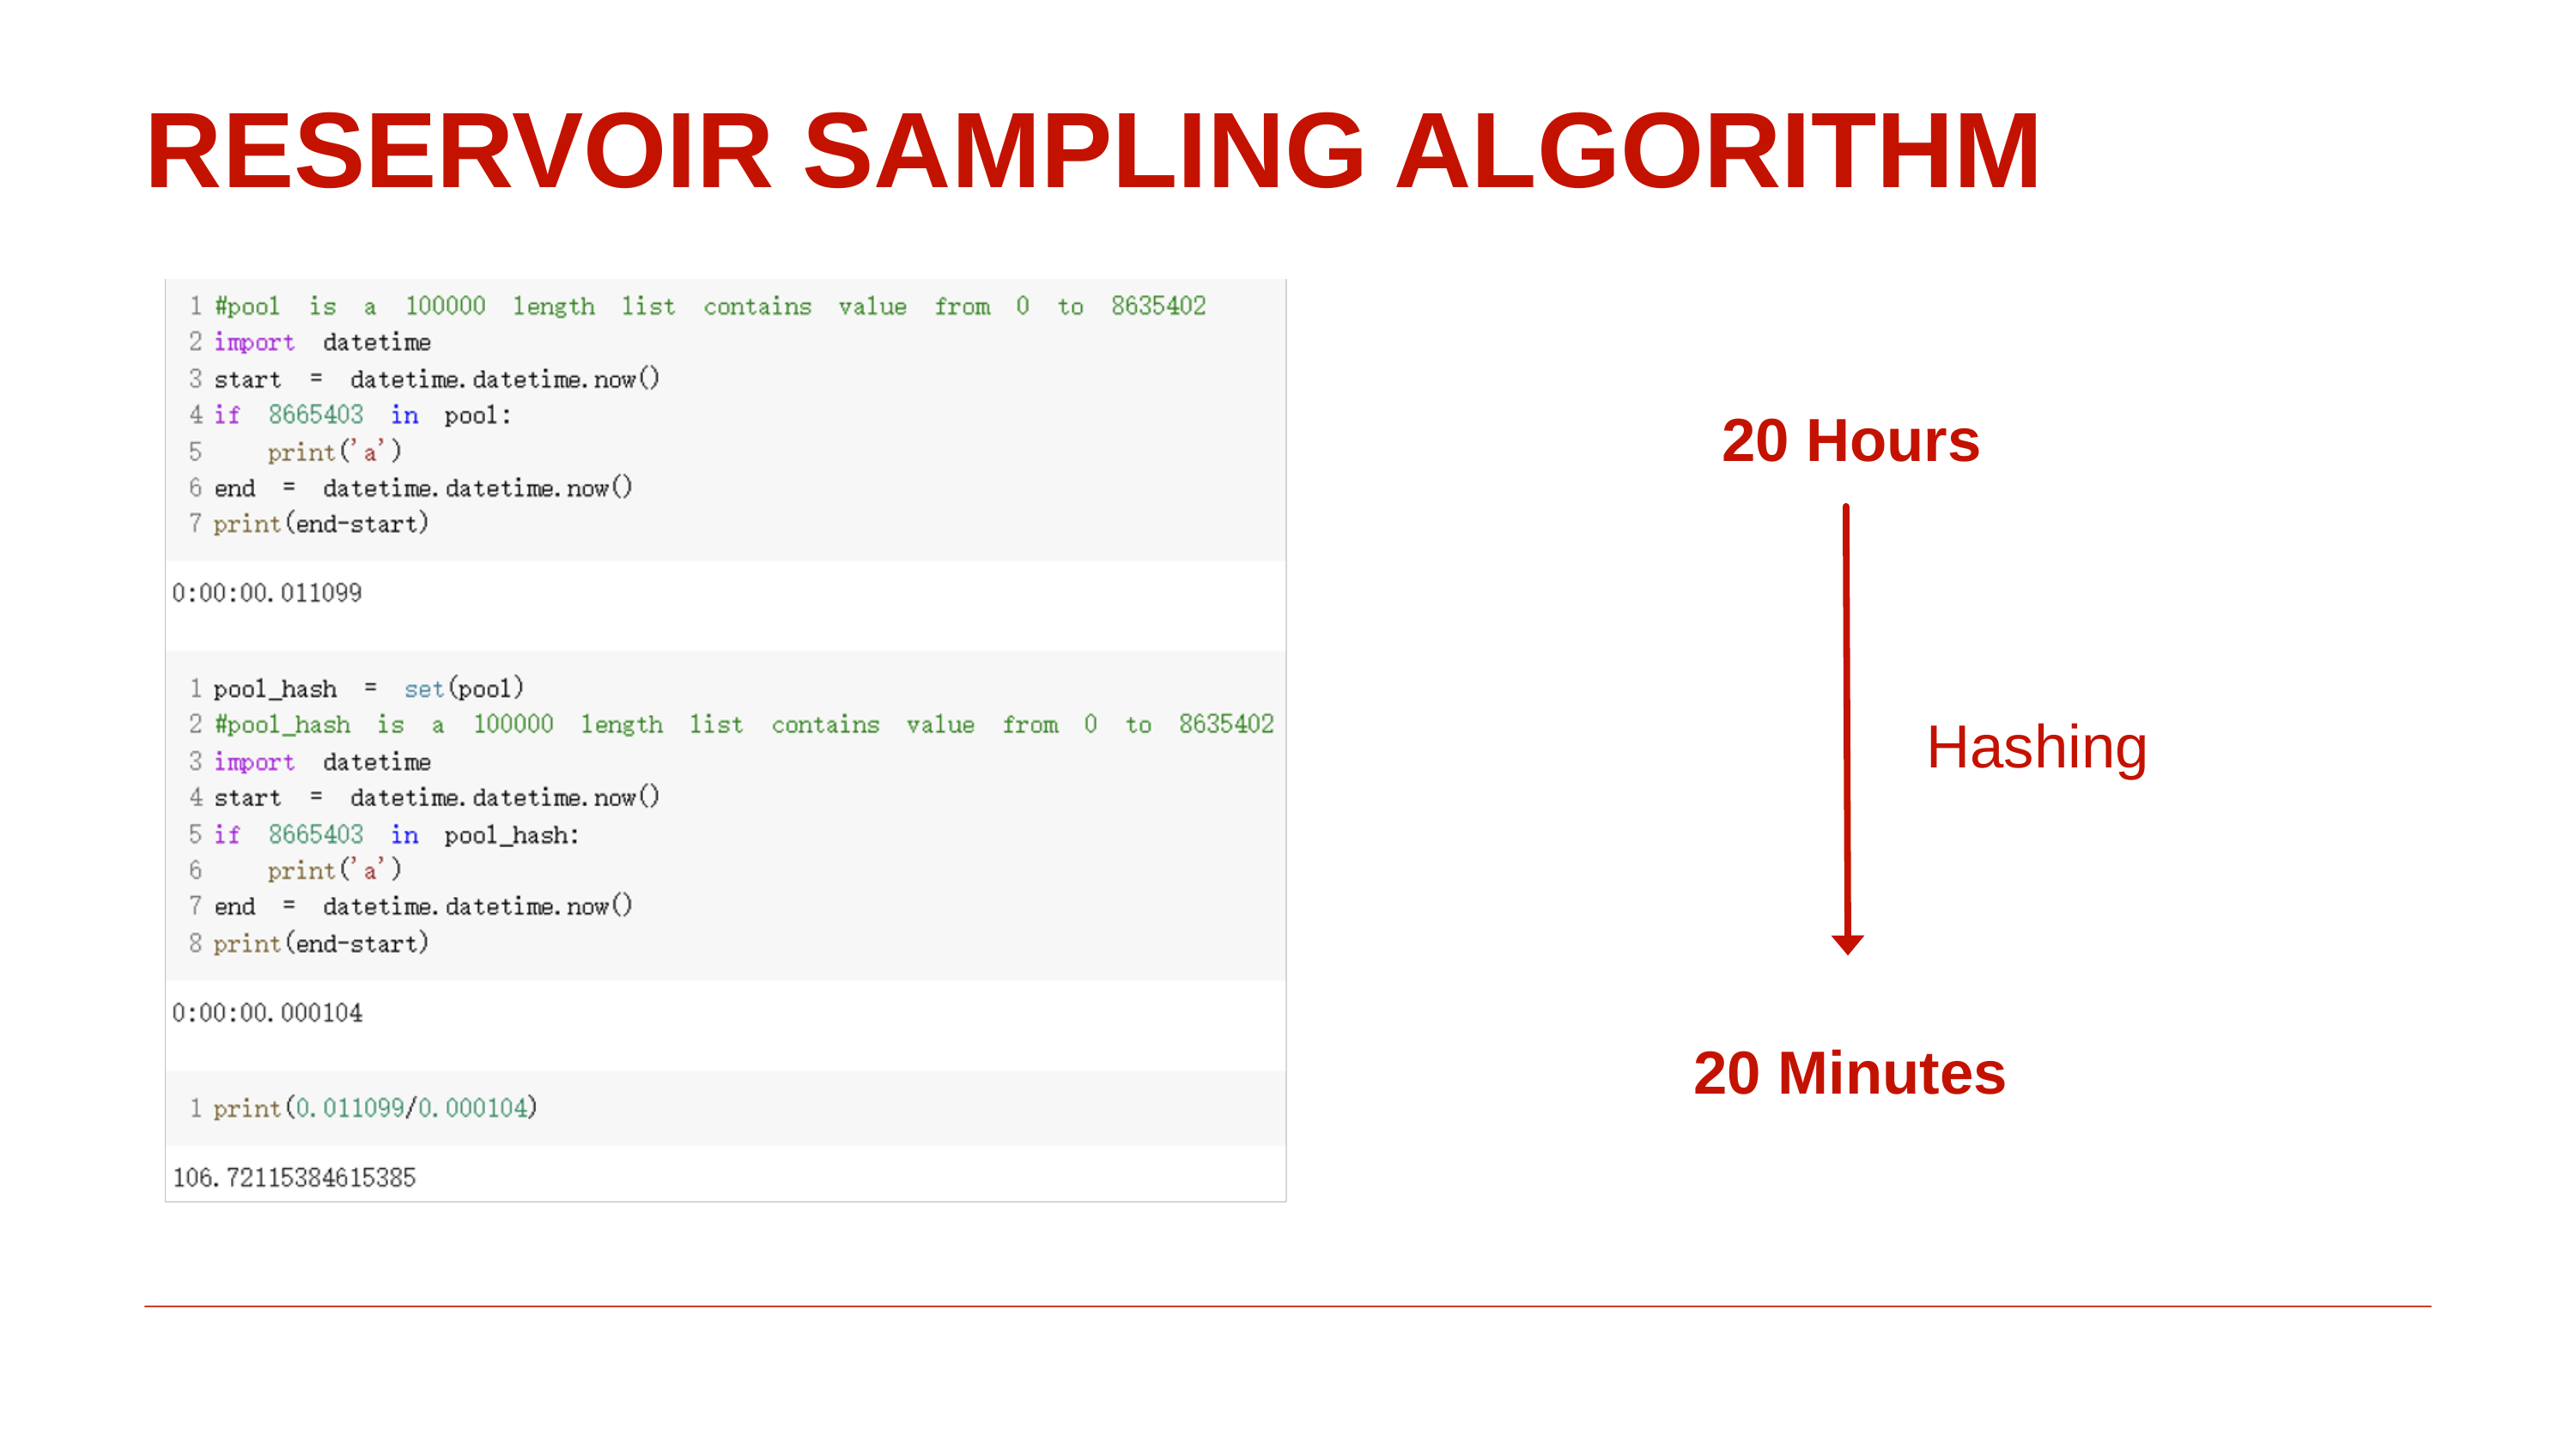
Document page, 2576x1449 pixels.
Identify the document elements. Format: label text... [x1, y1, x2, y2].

text_box RESERVOIR SAMPLING ALGORITHM [144, 80, 2283, 209]
text_box 20 Minutes [1693, 1021, 2306, 1106]
text_box 20 Hours [1722, 388, 2307, 474]
text_box [1838, 506, 1857, 956]
picture [163, 279, 1289, 1203]
text_box Hashing [1926, 694, 2307, 780]
